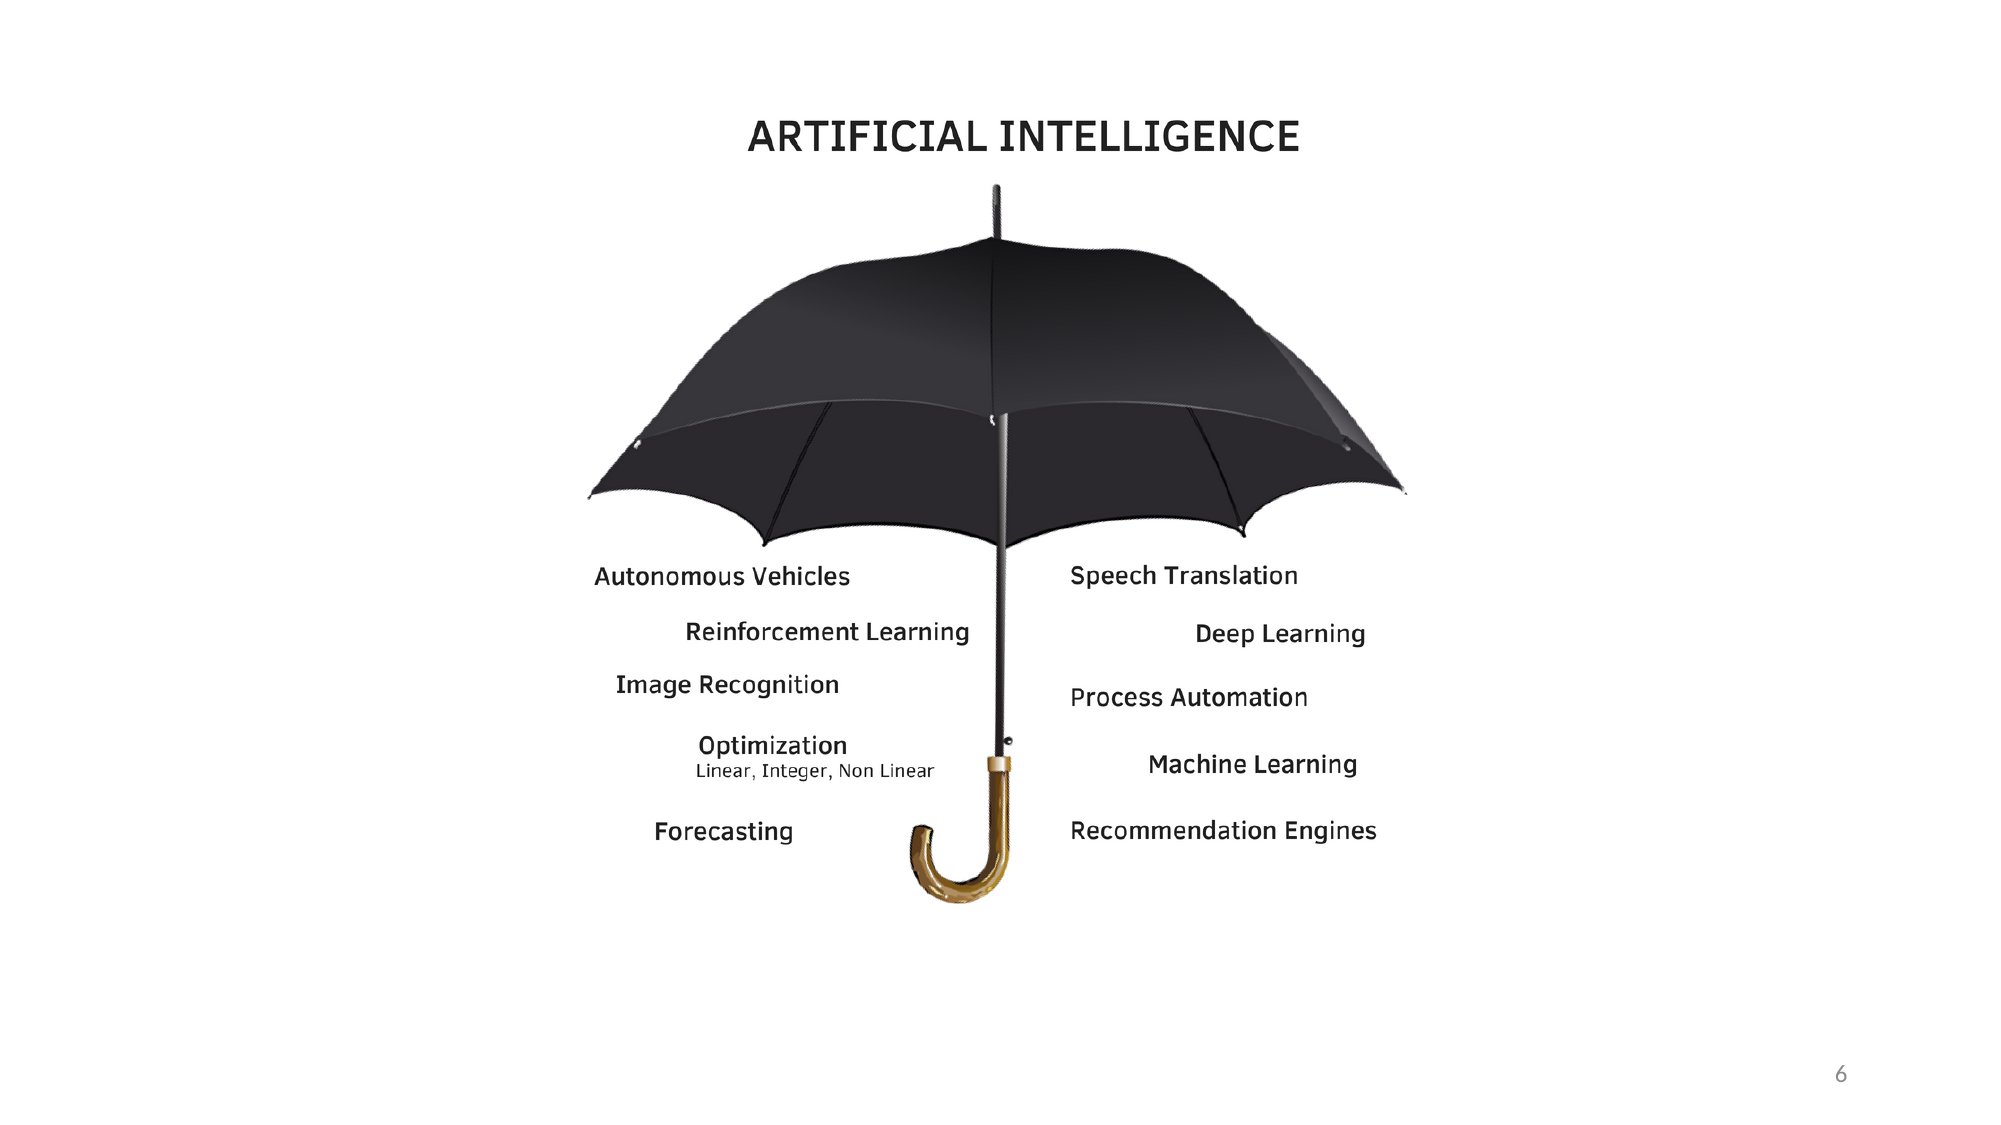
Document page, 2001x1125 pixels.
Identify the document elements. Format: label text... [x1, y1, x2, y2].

picture [583, 103, 1443, 1048]
slide_number 6 [1412, 1042, 1863, 1103]
